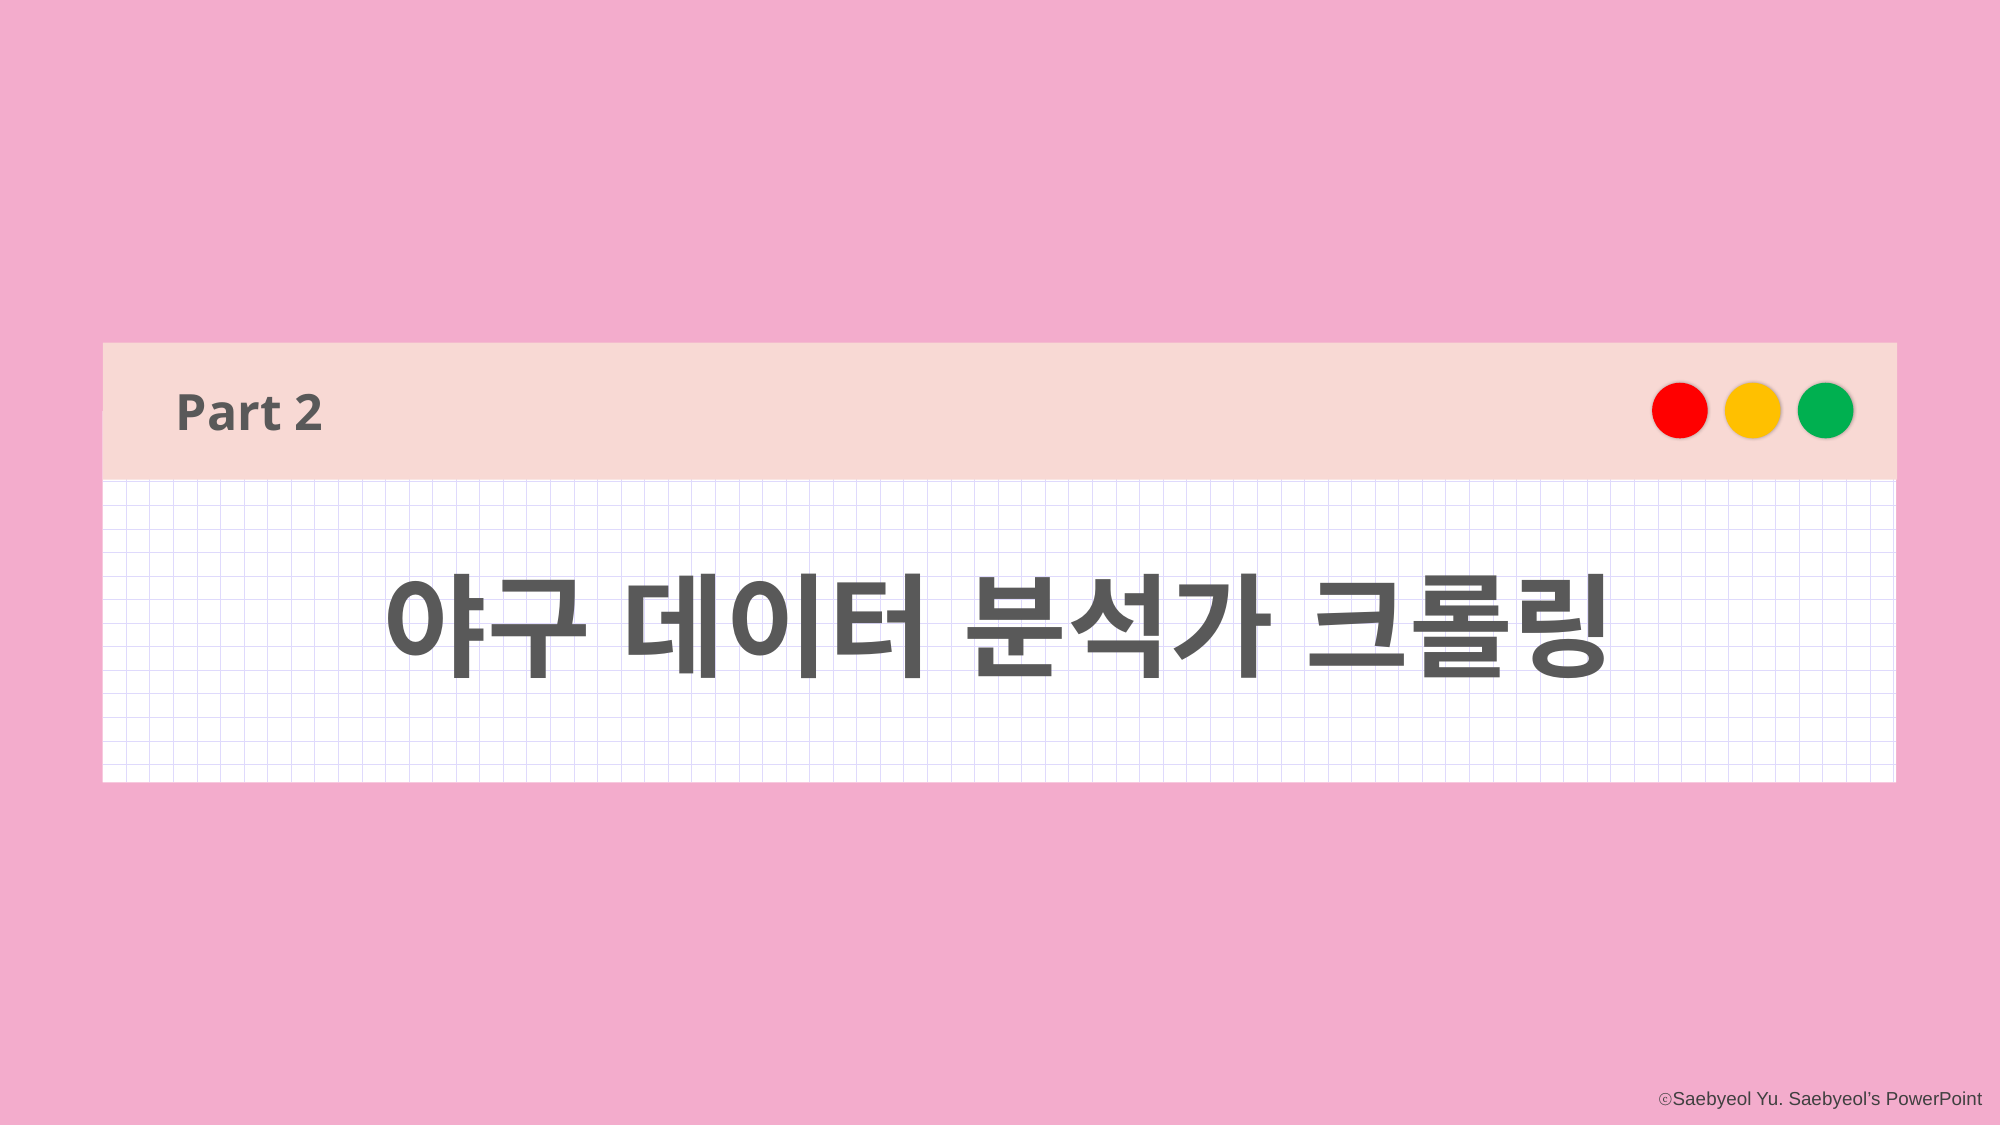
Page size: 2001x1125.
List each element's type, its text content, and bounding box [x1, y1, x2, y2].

text_box [102, 481, 1897, 783]
text_box [1651, 381, 1709, 440]
text_box [1723, 381, 1782, 440]
text_box 야구 데이터 분석가 크롤링 [368, 548, 1632, 698]
text_box [102, 341, 1898, 481]
text_box Part 2 [160, 373, 339, 448]
text_box [1796, 381, 1855, 440]
